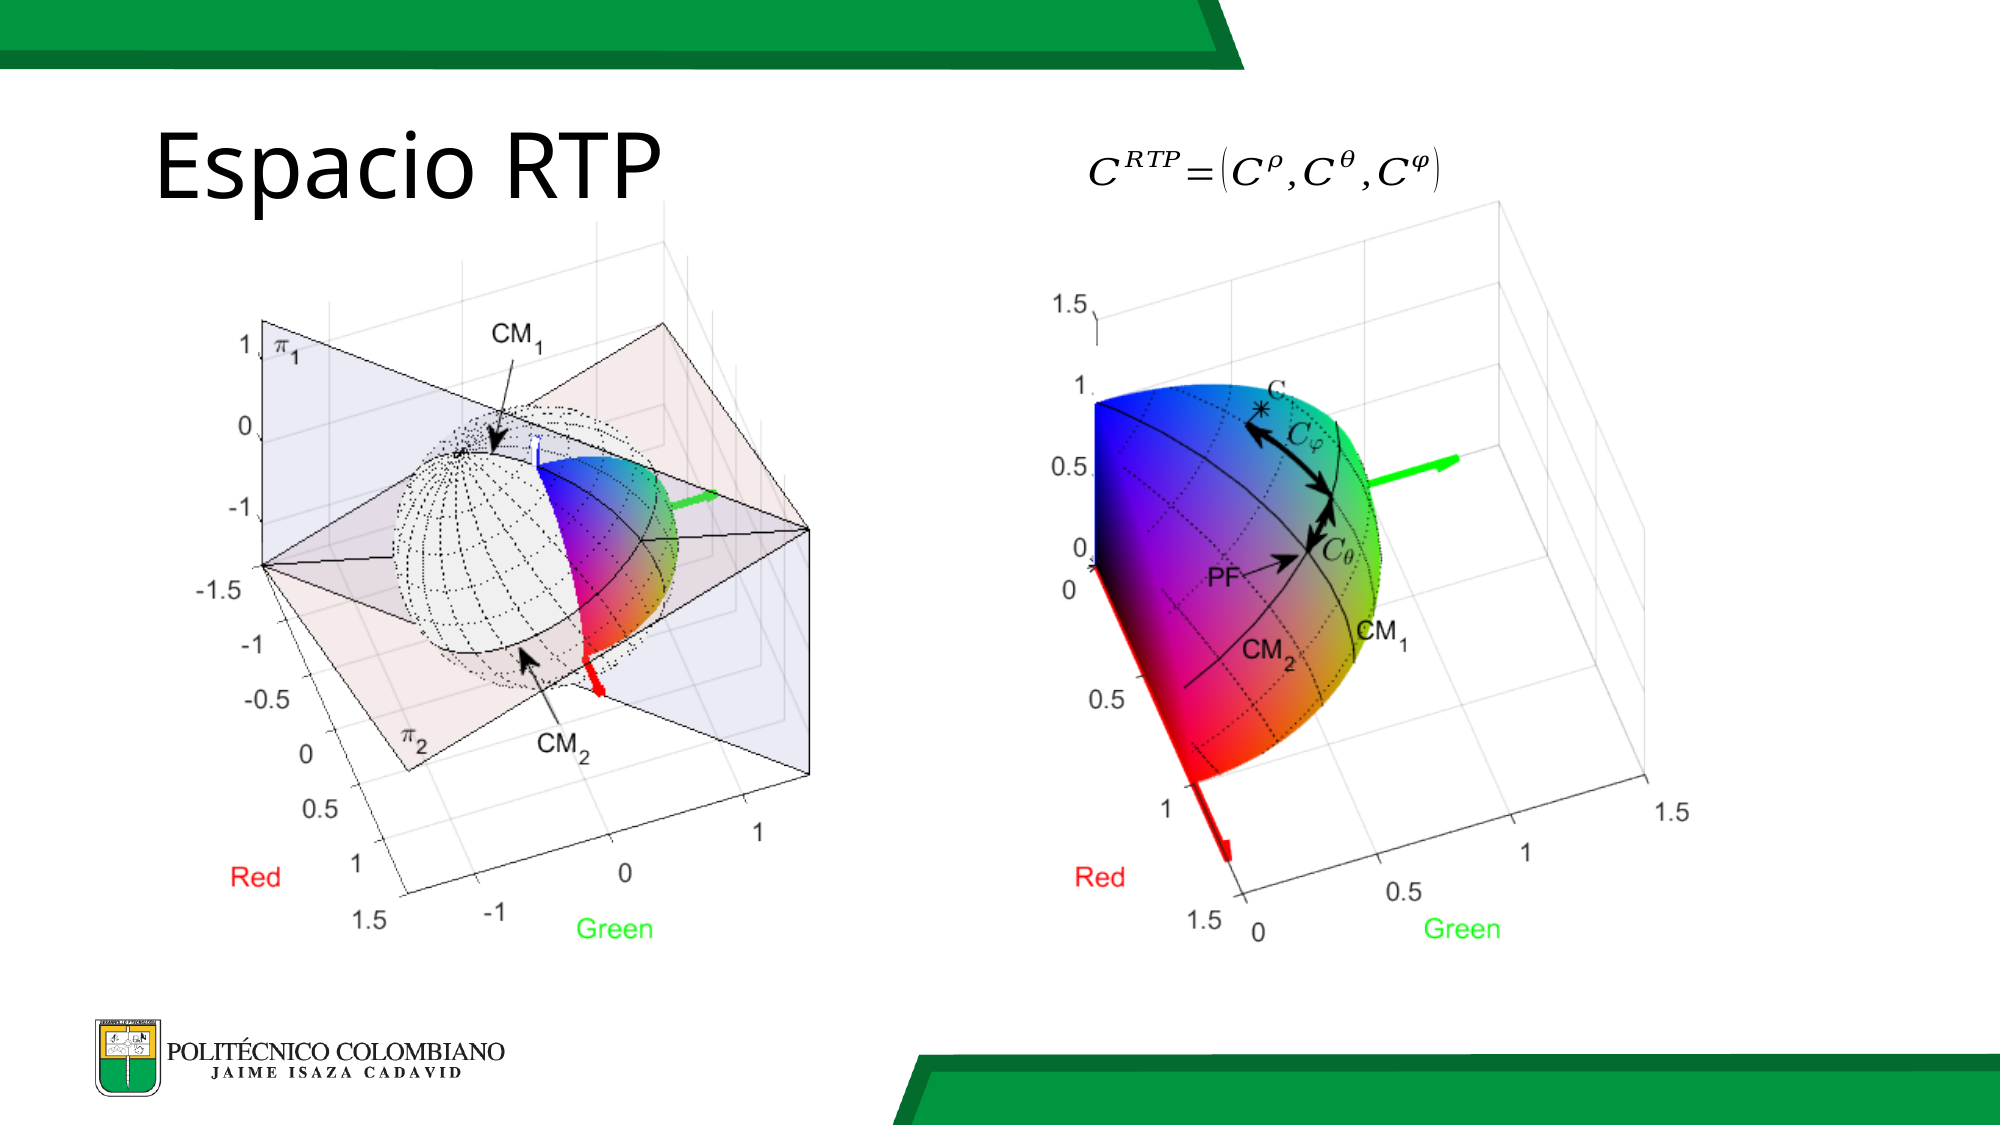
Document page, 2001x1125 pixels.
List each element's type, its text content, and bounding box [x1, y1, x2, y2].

title Espacio RTP [137, 59, 1863, 278]
picture [0, 0, 2000, 1125]
